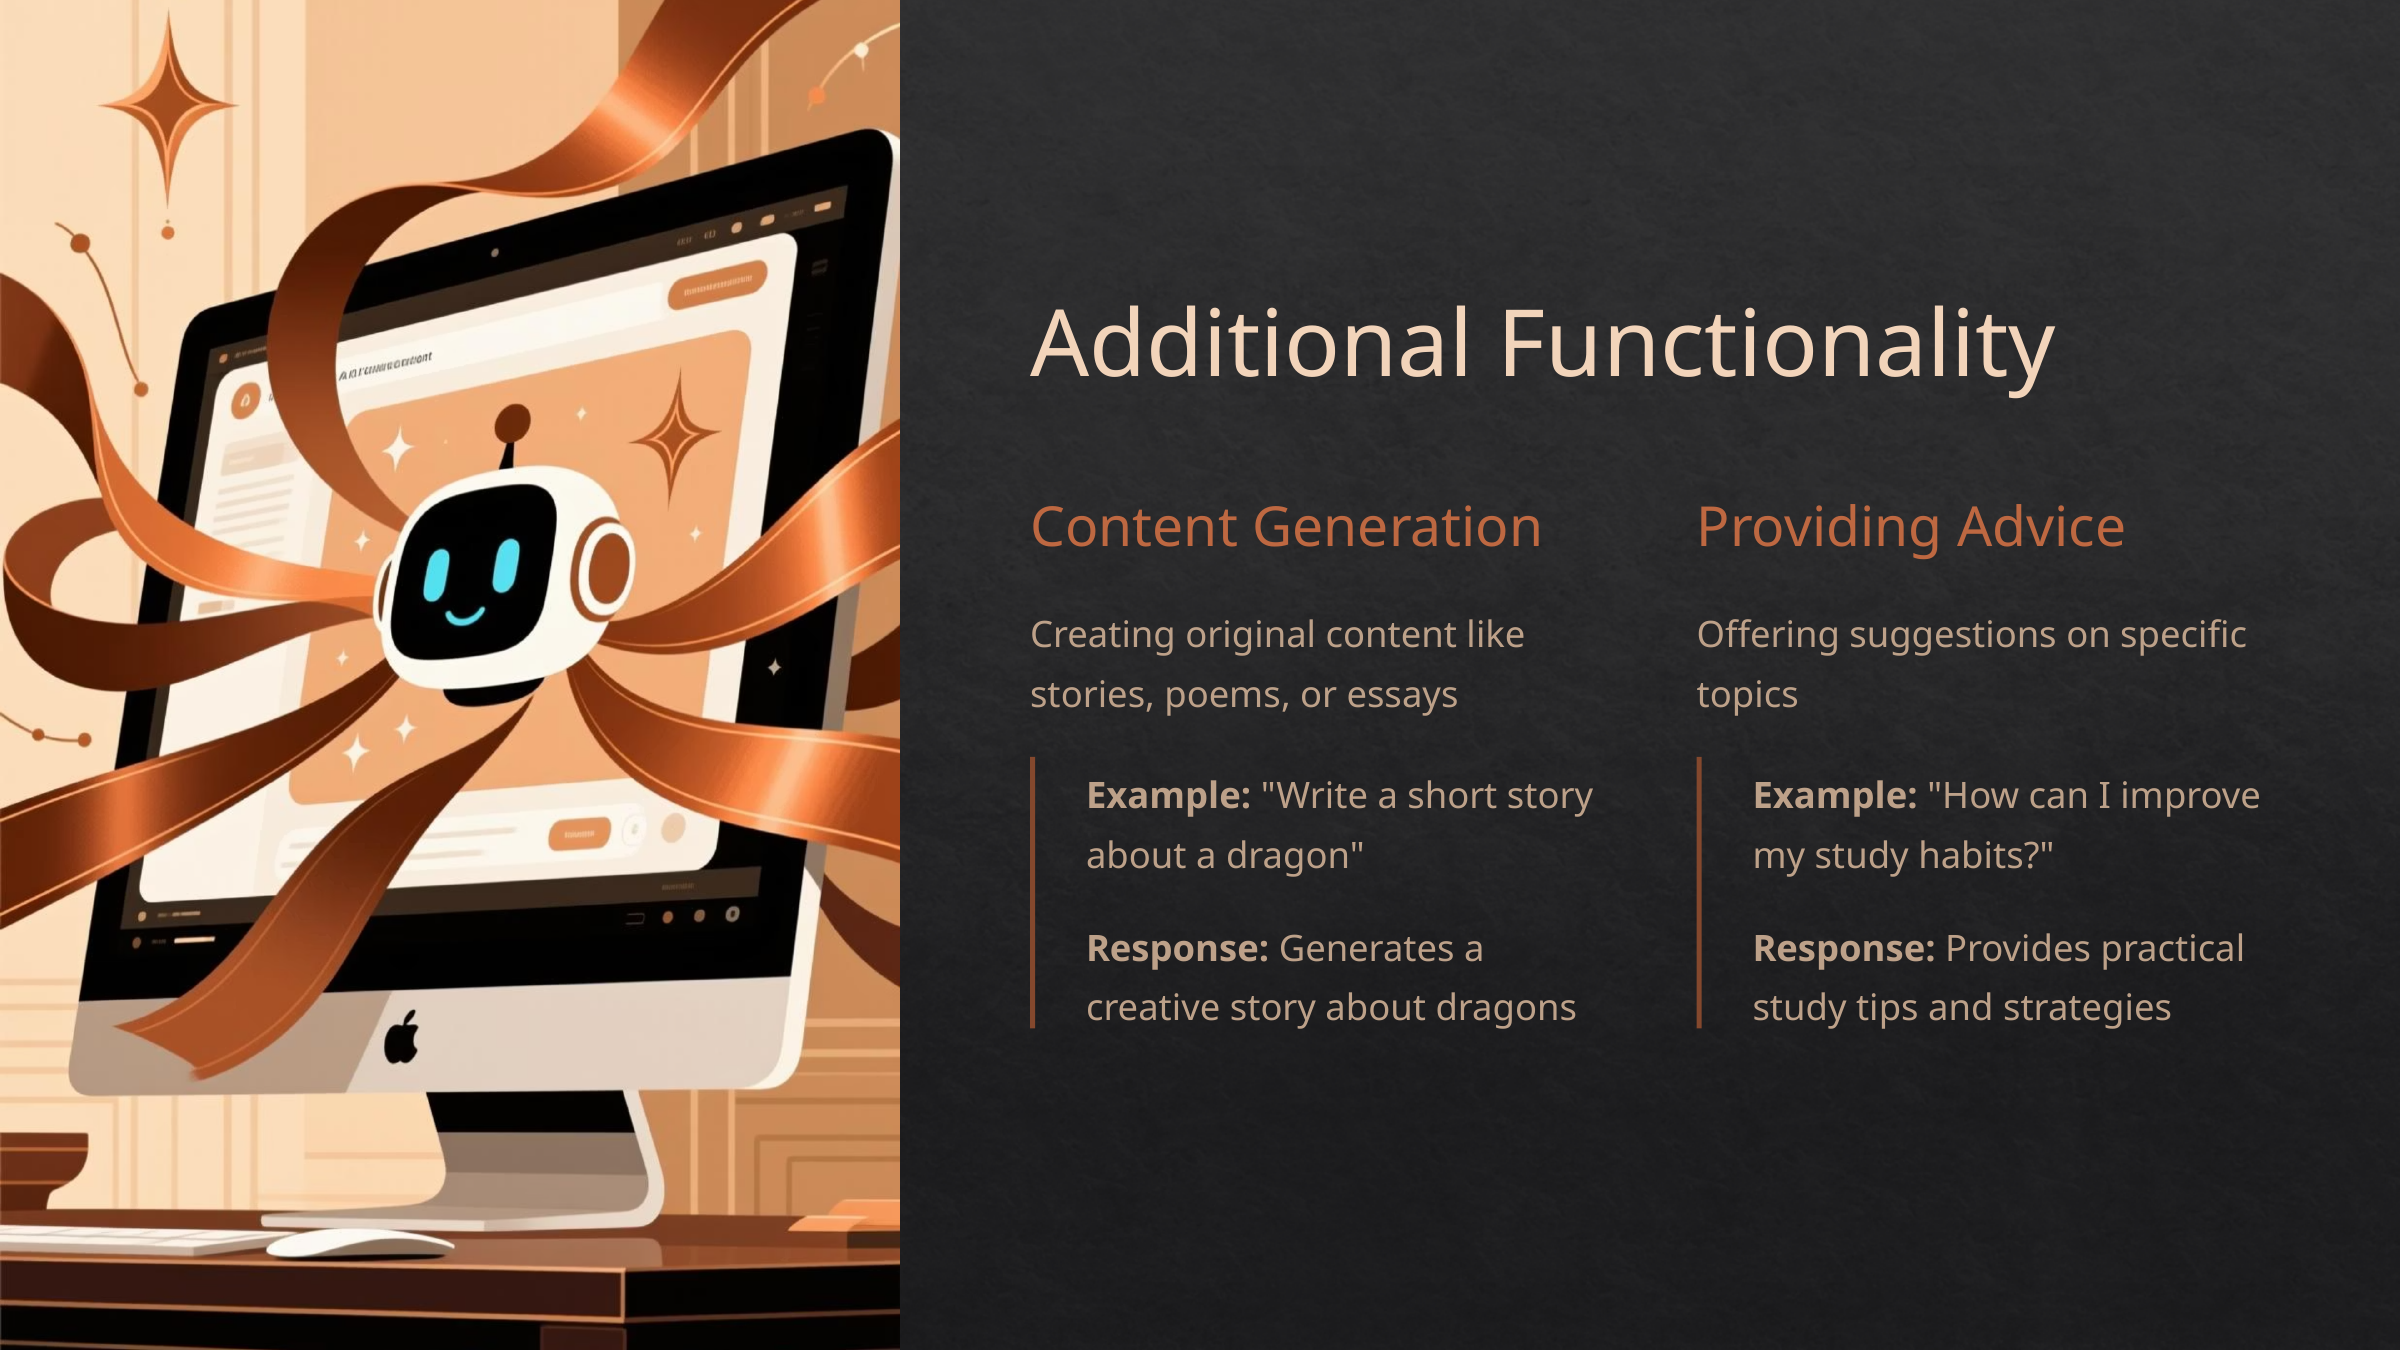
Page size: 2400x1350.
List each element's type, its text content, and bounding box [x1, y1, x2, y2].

text_box Example: "Write a short story about a dragon" [1085, 756, 1605, 876]
text_box Offering suggestions on specific topics [1696, 595, 2271, 715]
text_box Additional Functionality [1030, 279, 2111, 396]
text_box Response: Provides practical study tips and strategies [1752, 909, 2271, 1029]
text_box Providing Advice [1696, 488, 2255, 559]
text_box [1696, 756, 1702, 1029]
picture [0, 0, 901, 1350]
text_box Content Generation [1030, 488, 1589, 559]
text_box Creating original content like stories, poems, or essays [1030, 595, 1605, 715]
text_box Example: "How can I improve my study habits?" [1752, 756, 2271, 876]
text_box Response: Generates a creative story about dragons [1085, 909, 1605, 1029]
text_box [1030, 756, 1036, 1029]
